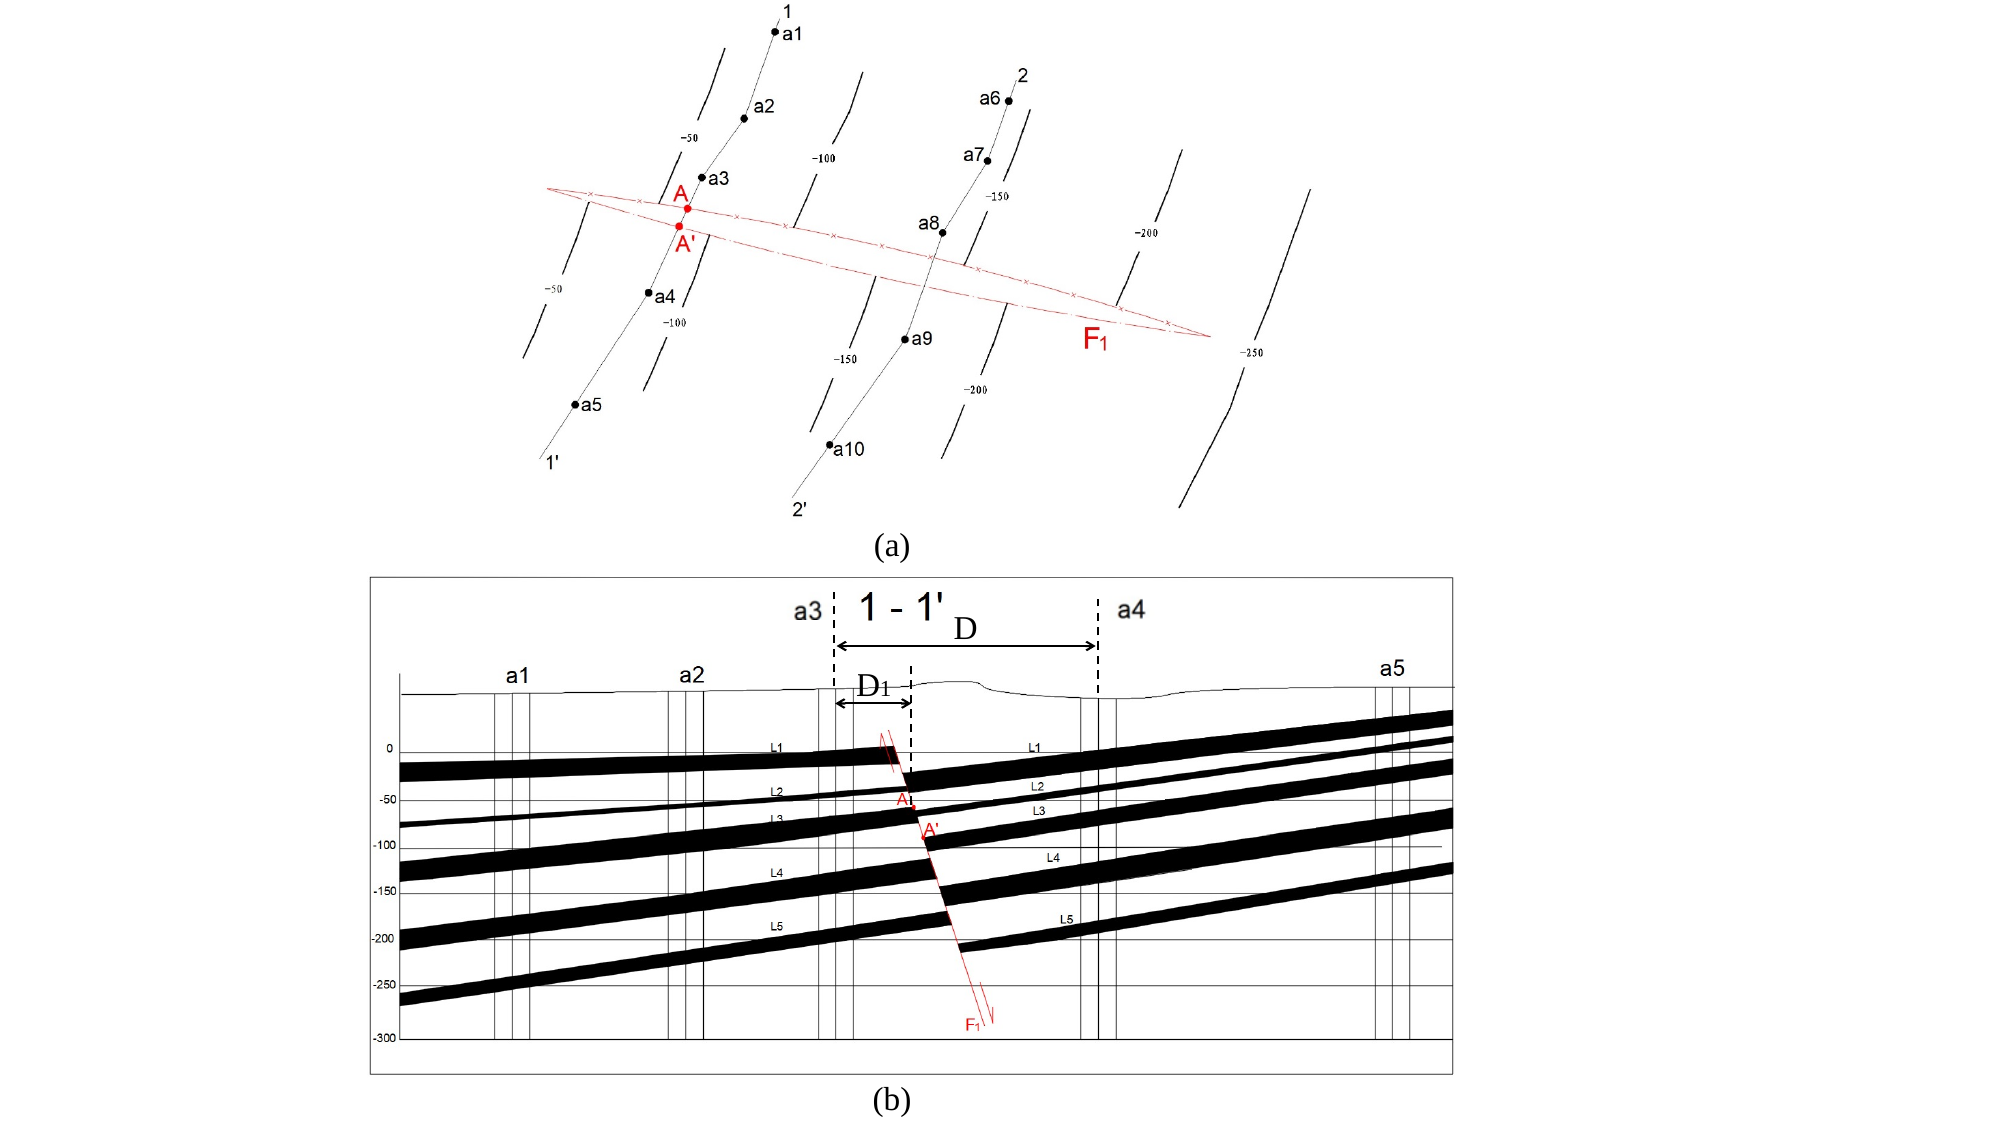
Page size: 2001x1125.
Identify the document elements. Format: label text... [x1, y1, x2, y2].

text_box (a) [842, 523, 942, 562]
picture [489, 0, 1325, 523]
text_box (b) [842, 1086, 942, 1125]
picture [352, 562, 1493, 1086]
